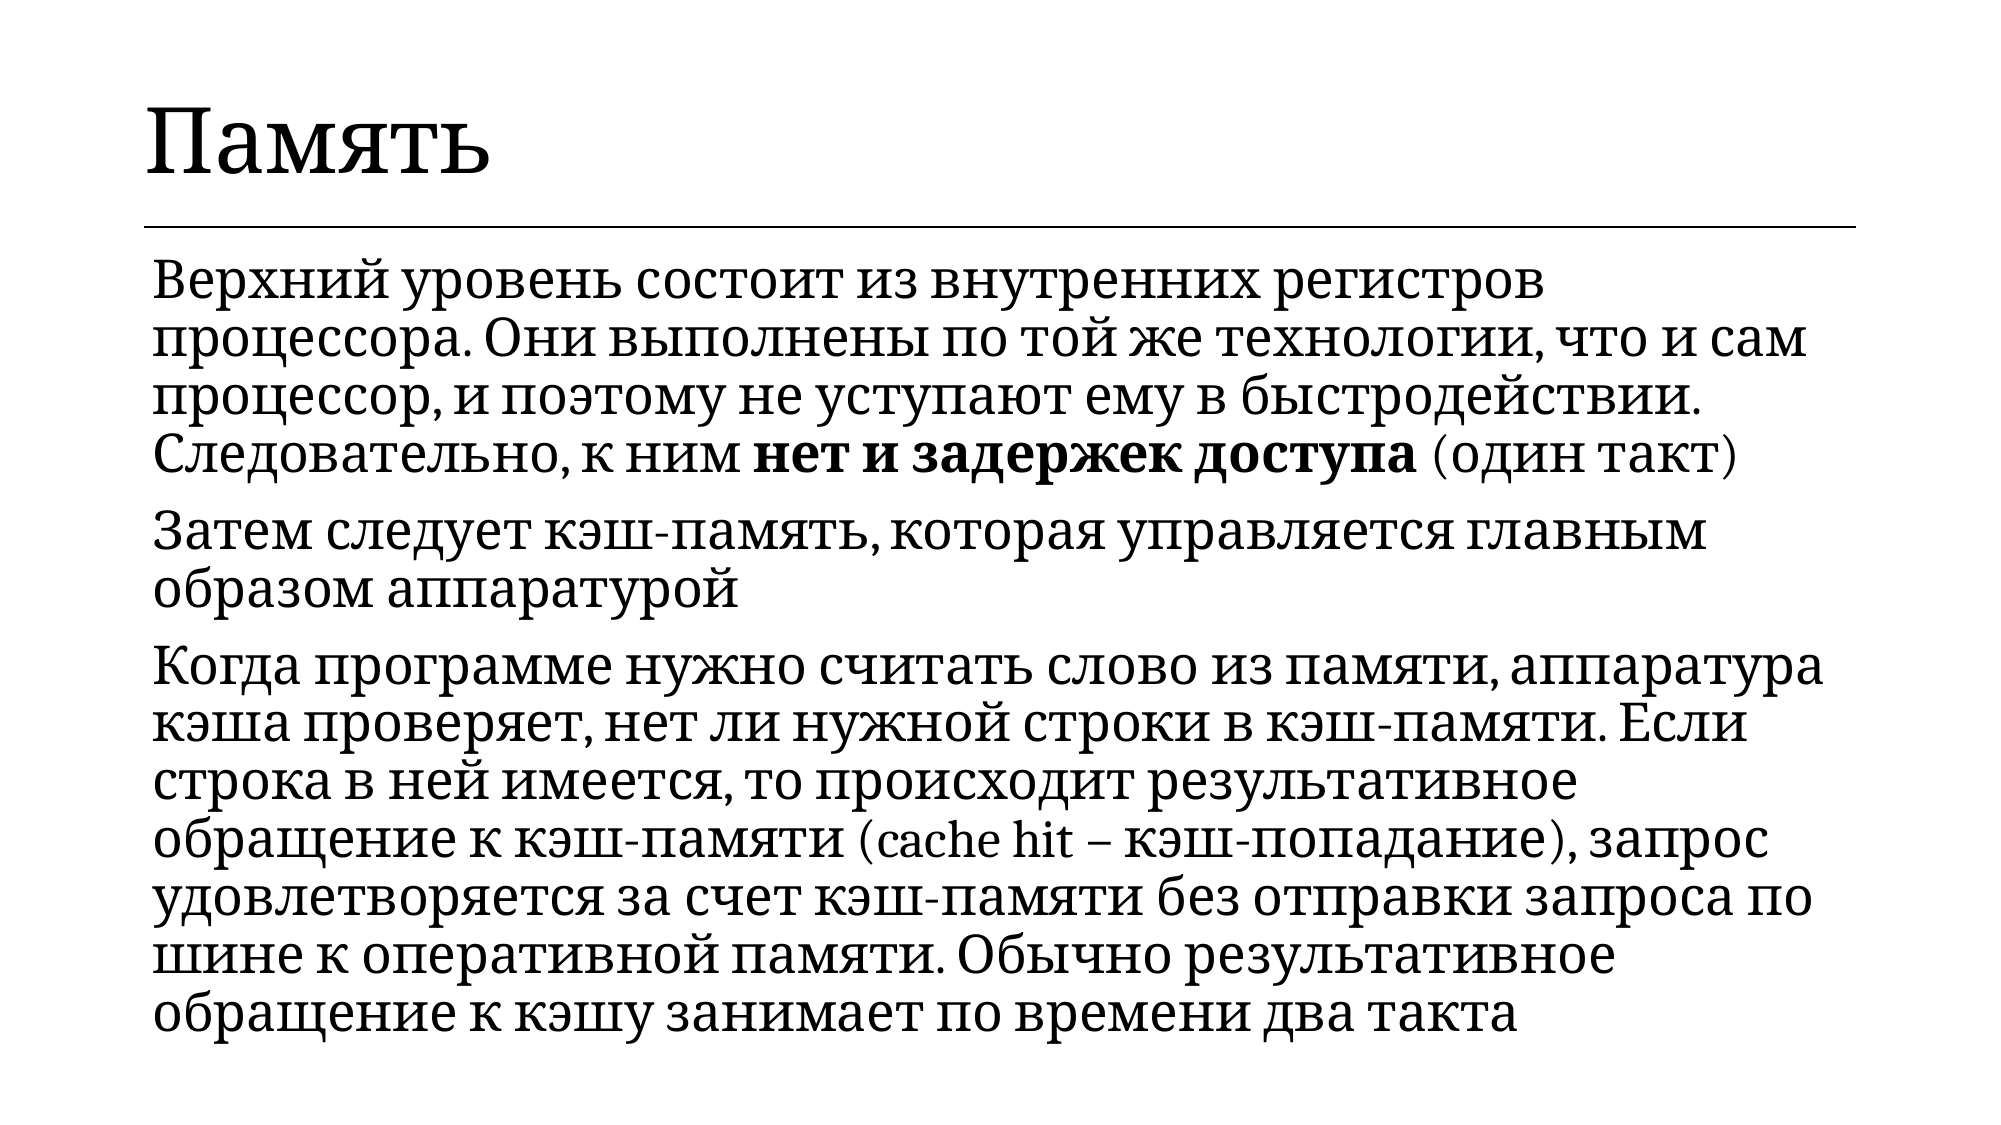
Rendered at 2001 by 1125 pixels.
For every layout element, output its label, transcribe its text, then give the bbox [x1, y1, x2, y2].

table_header Память [144, 60, 1856, 226]
list Верхний уровень состоит из внутренних регистров процессора. Они выполнены по той же технологии, что и сам процессор, и поэтому не уступают ему в быстродействии. Следовательно, к ним нет и задержек доступа (один такт) Затем следует кэш-память, которая управляется главным образом аппаратурой Когда программе нужно считать слово из памяти, аппаратура кэша проверяет, нет ли нужной строки в кэш-памяти. Если строка в ней имеется, то происходит результативное обращение к кэш-памяти (cache hit – кэш-попадание), запрос удовлетворяется за счет кэш-памяти без отправки запроса по шине к оперативной памяти. Обычно результативное обращение к кэшу занимает по времени два такта [137, 245, 1856, 1066]
